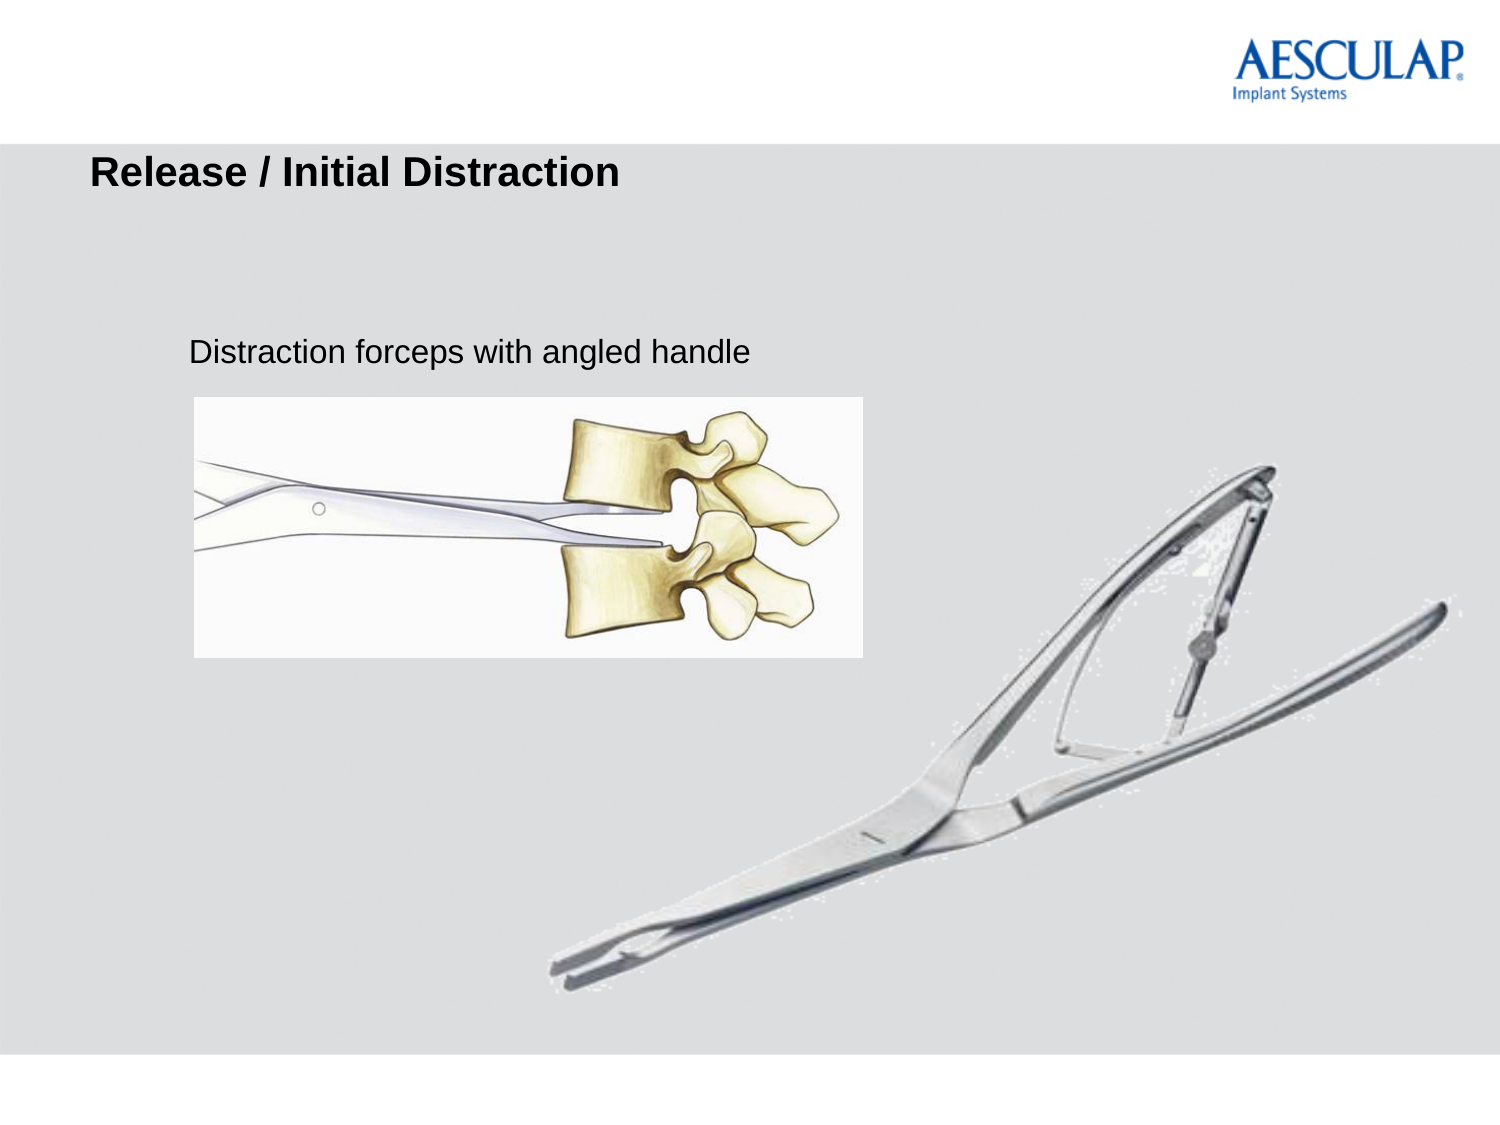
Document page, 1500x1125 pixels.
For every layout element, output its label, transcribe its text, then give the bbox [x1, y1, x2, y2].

text_box Release / Initial Distraction [74, 137, 1425, 250]
text_box Distraction forceps with angled handle [188, 330, 991, 371]
picture [0, 0, 1500, 1125]
